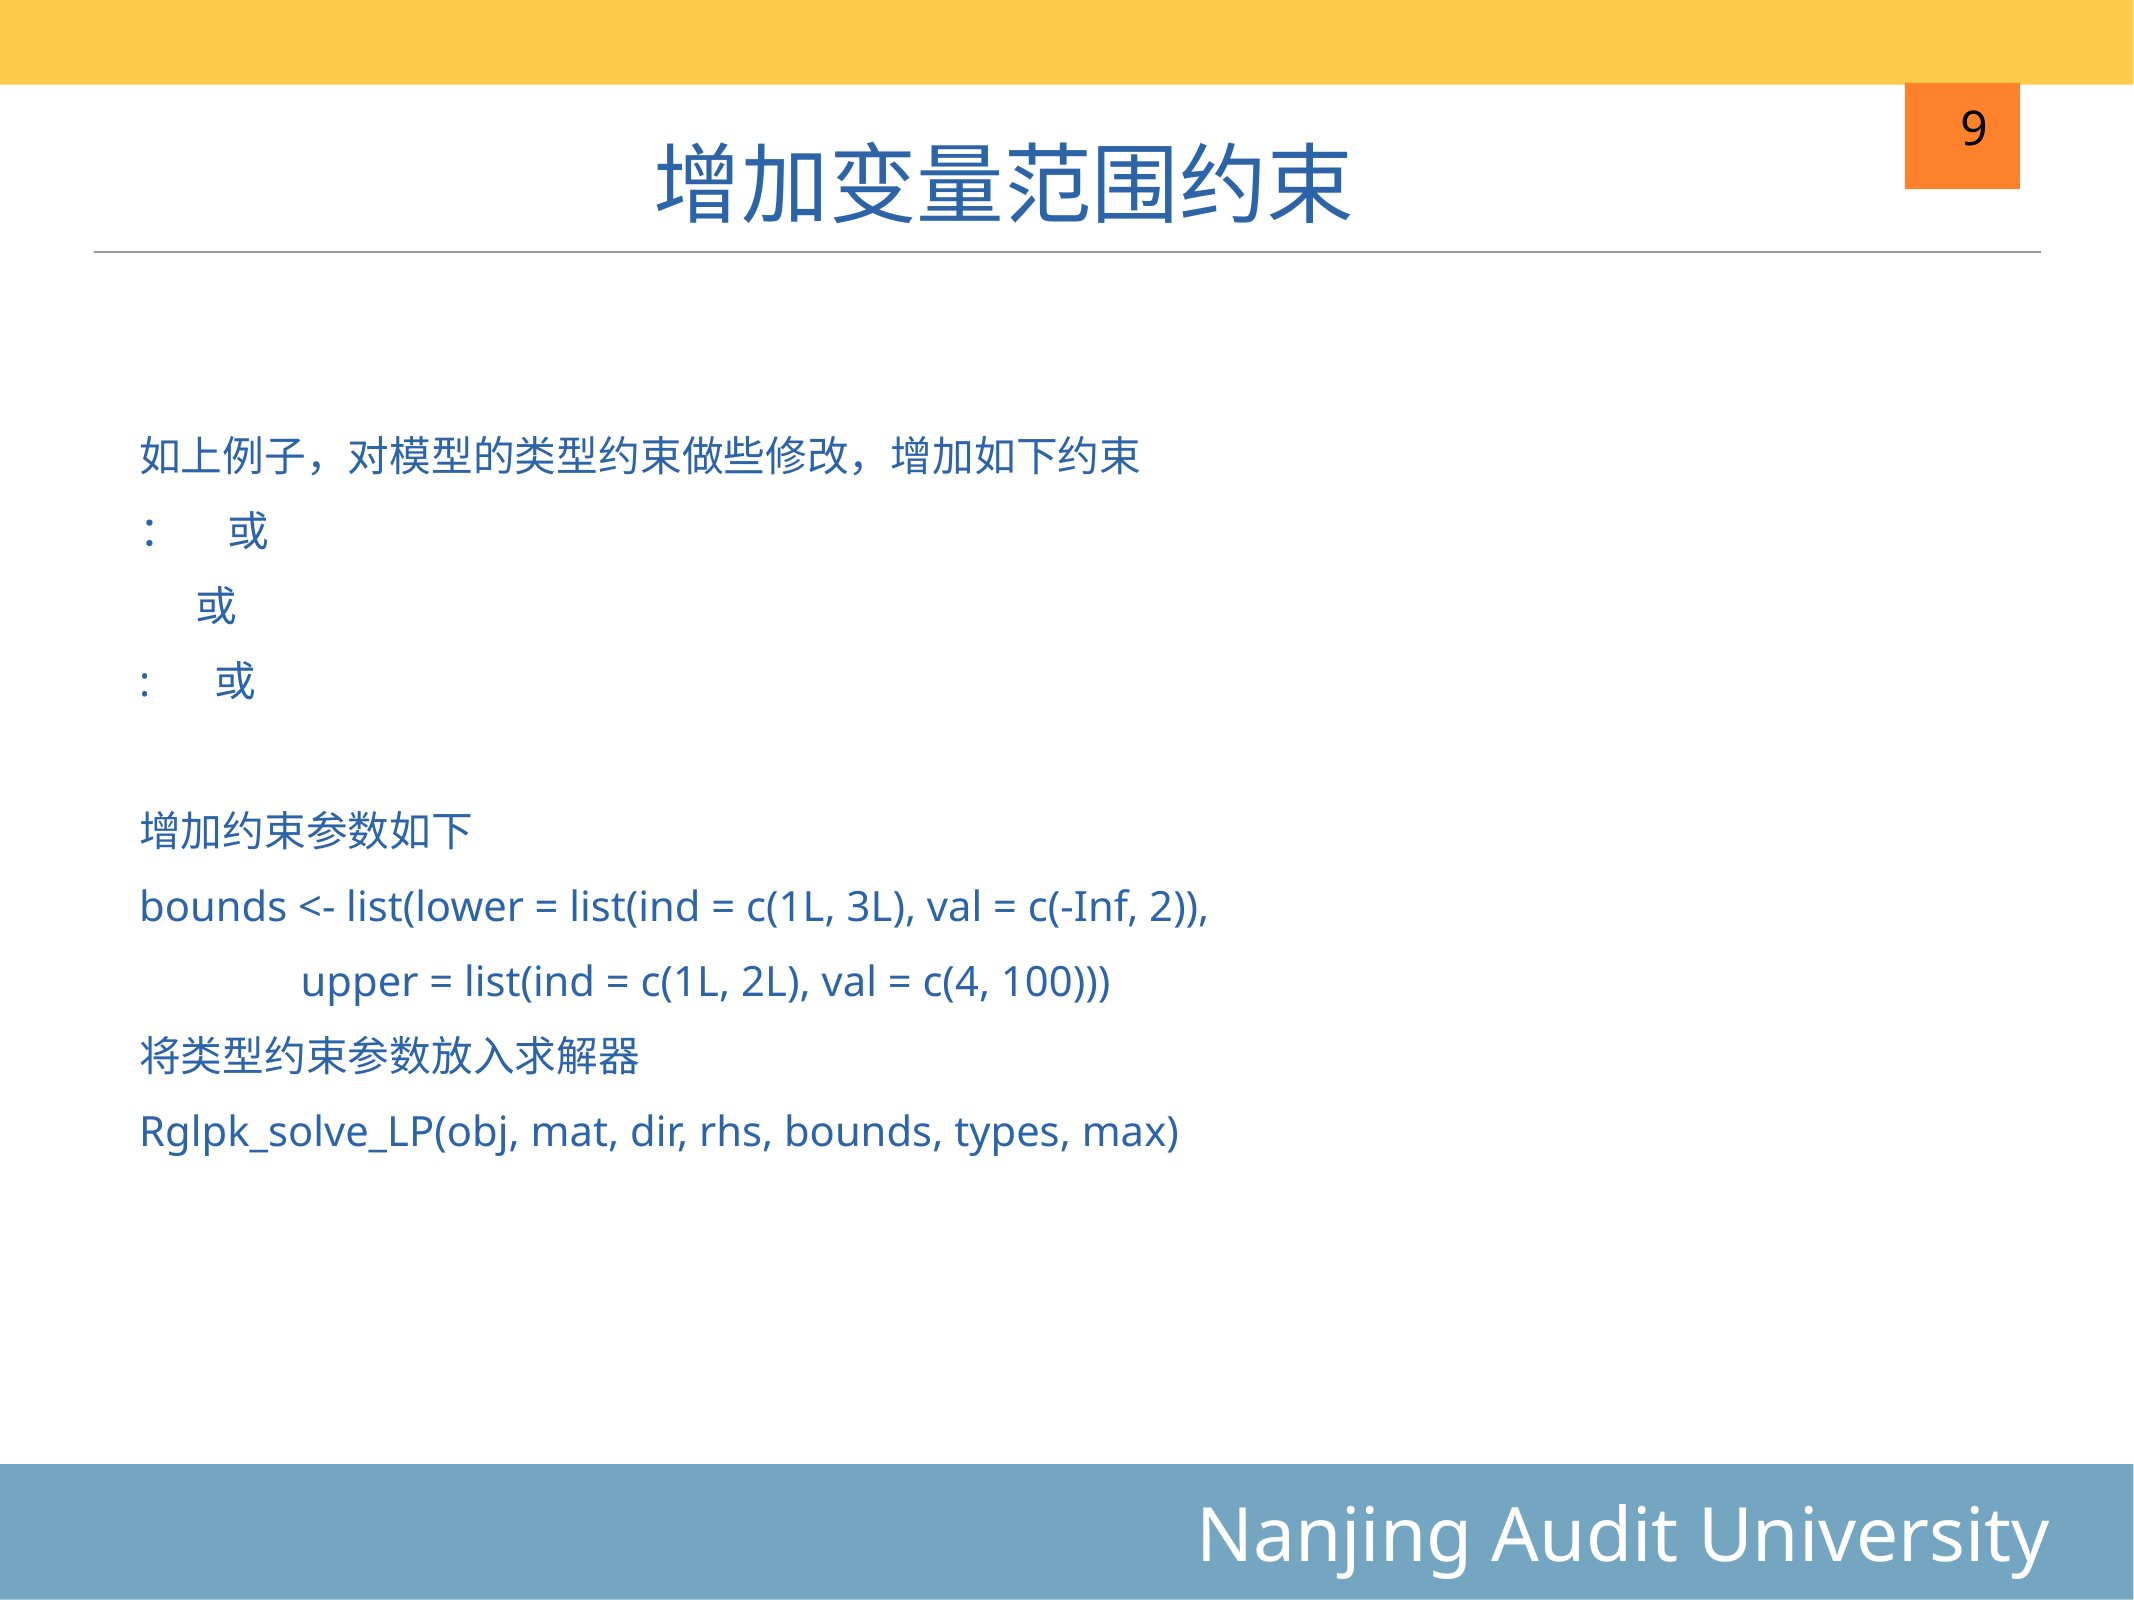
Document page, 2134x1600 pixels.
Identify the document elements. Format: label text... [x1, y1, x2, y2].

slide_number 9 [1923, 96, 1997, 172]
title 增加变量范围约束 [124, 92, 1884, 244]
